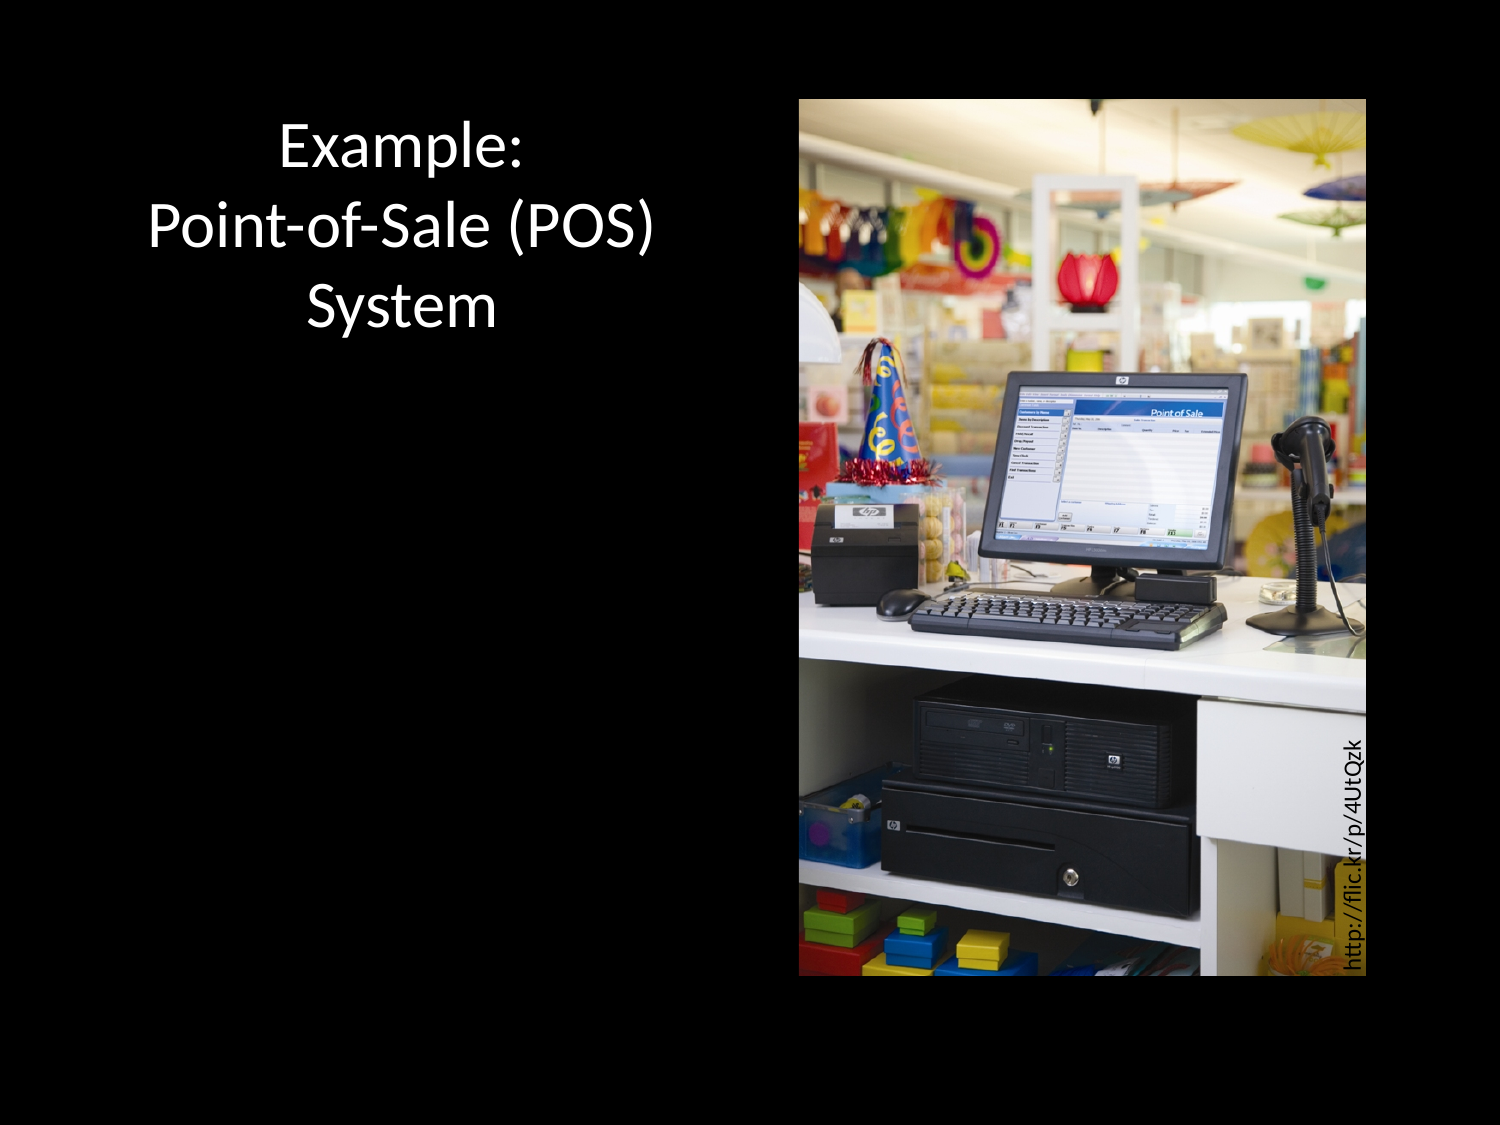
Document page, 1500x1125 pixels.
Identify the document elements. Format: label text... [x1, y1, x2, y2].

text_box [798, 99, 1374, 988]
title Example: Point-of-Sale (POS) System [110, 52, 694, 391]
